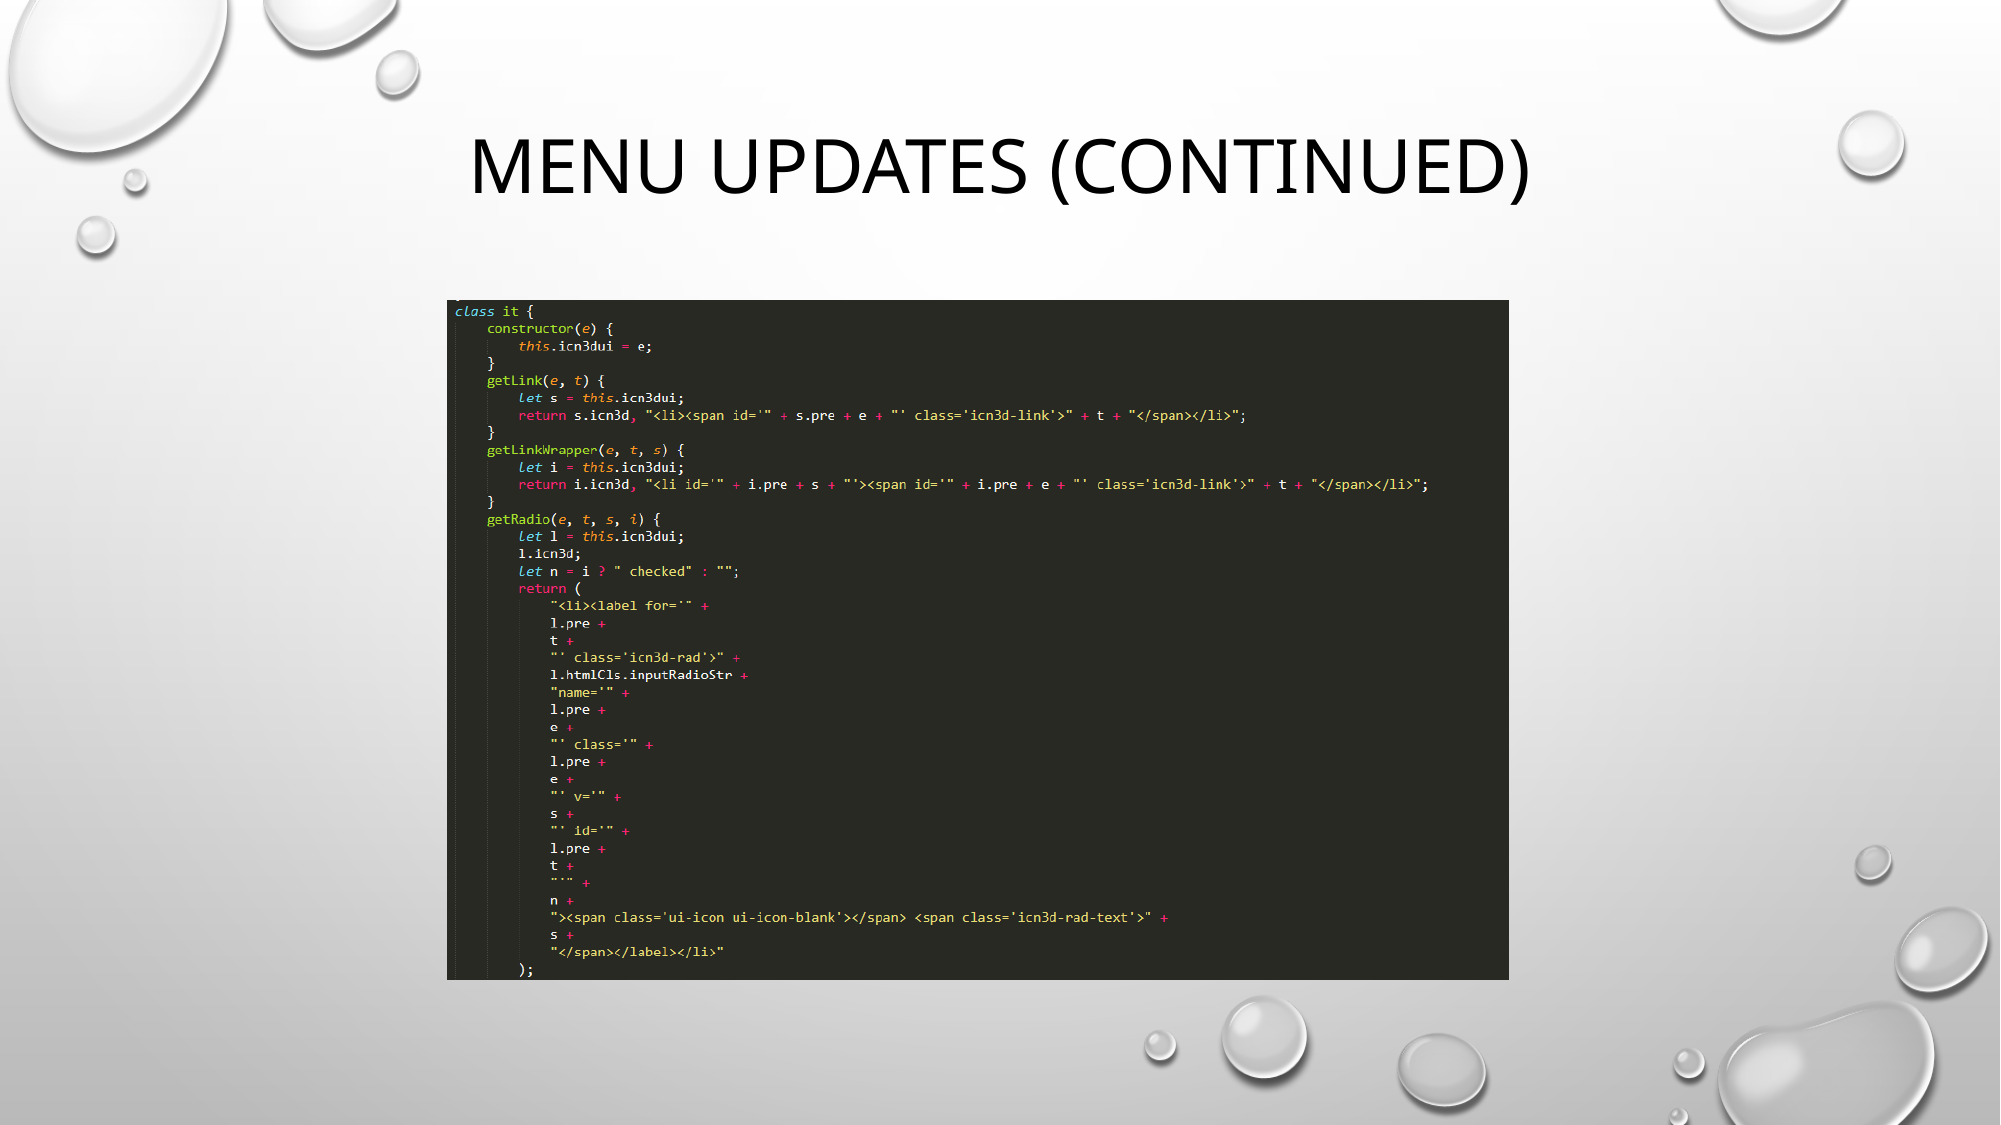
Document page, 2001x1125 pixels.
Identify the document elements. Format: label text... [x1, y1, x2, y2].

picture [0, 0, 2000, 1125]
title Menu Updates (Continued) [149, 38, 1851, 301]
